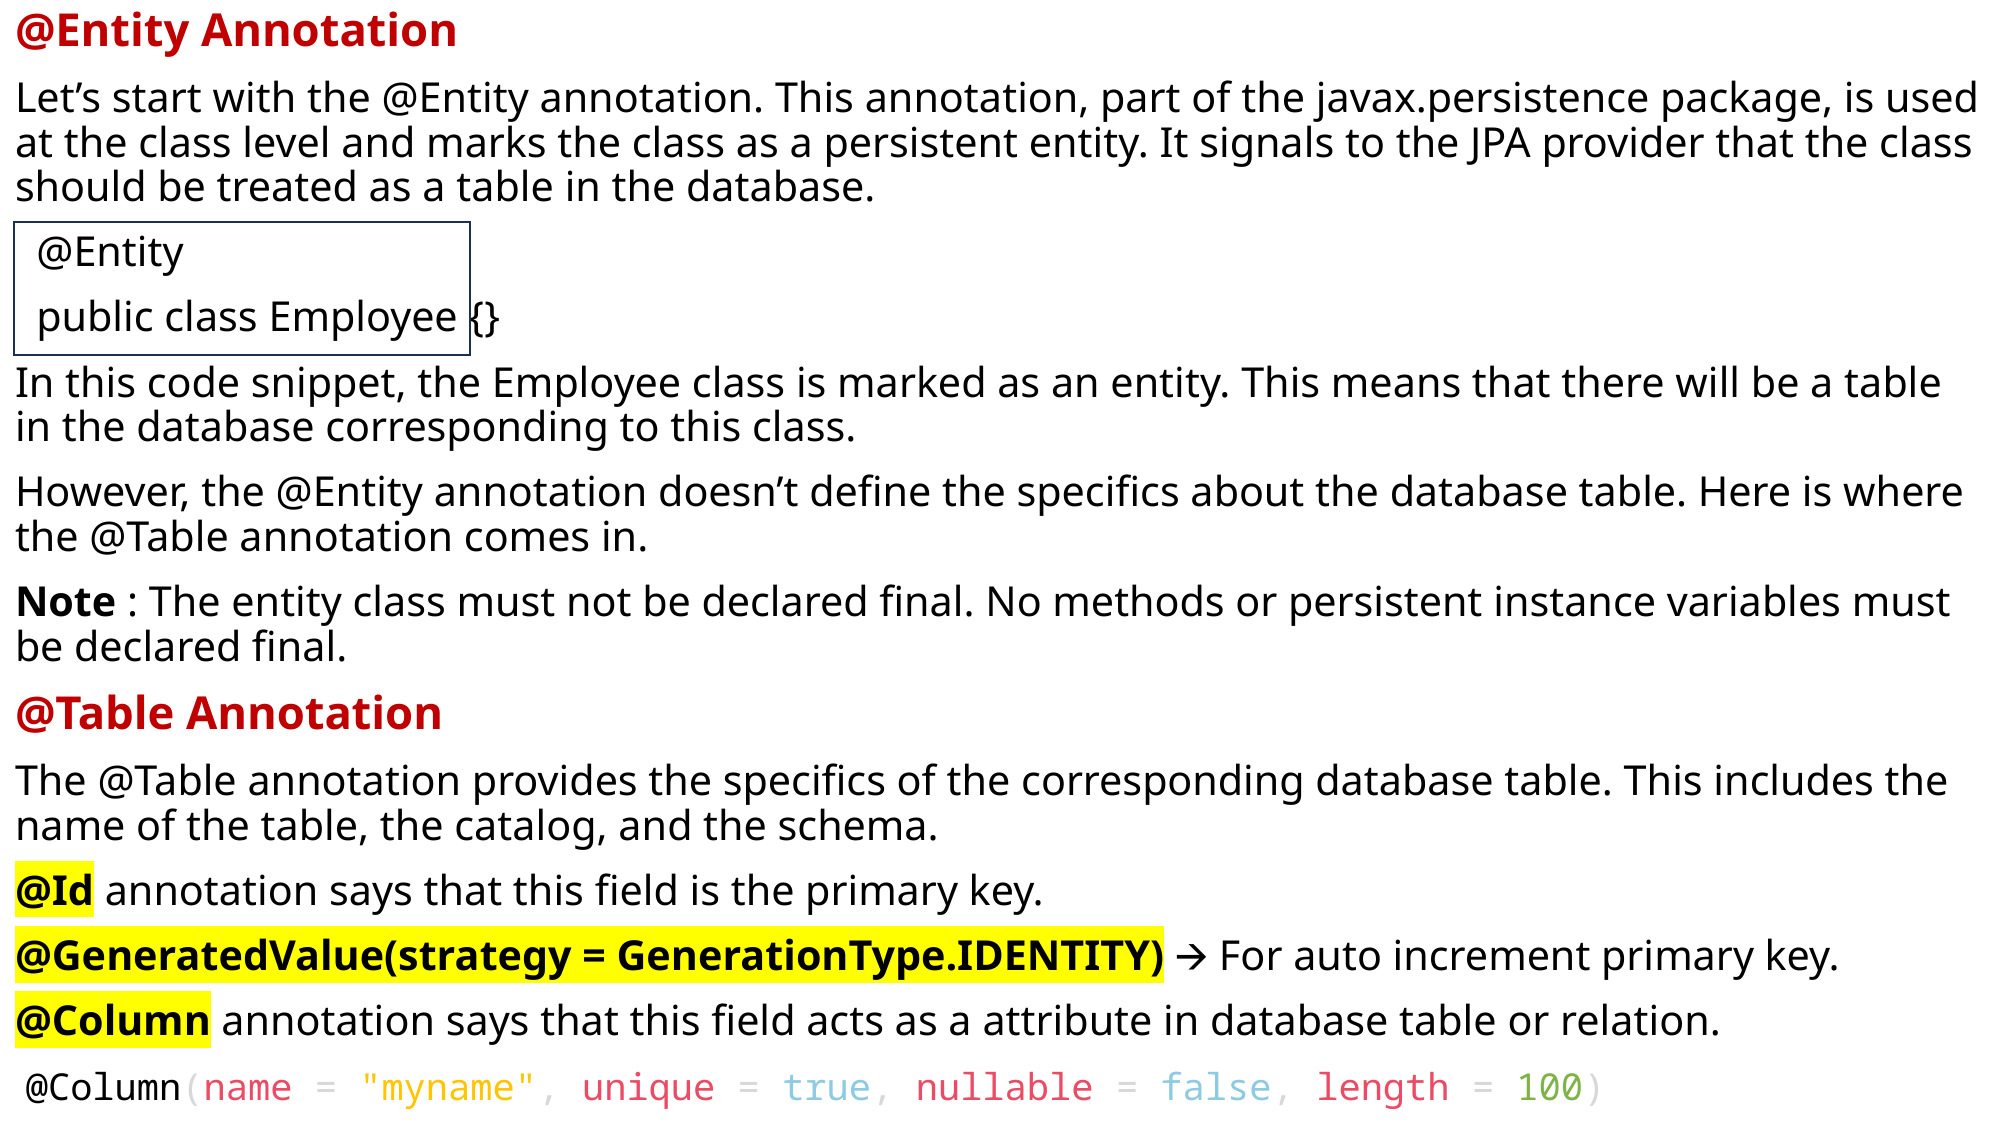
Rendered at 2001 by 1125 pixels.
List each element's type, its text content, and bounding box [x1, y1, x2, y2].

text_box [13, 222, 471, 355]
list @Entity Annotation Let’s start with the @Entity annotation. This annotation, part of the javax.persistence package, is used at the class level and marks the class as a persistent entity. It signals to the JPA provider that the class should be treated as a table in the database. @Entity public class Employee {} In this code snippet, the Employee class is marked as an entity. This means that there will be a table in the database corresponding to this class. However, the @Entity annotation doesn’t define the specifics about the database table. Here is where the @Table annotation comes in. Note : The entity class must not be declared final. No methods or persistent instance variables must be declared final. @Table Annotation The @Table annotation provides the specifics of the corresponding database table. This includes the name of the table, the catalog, and the schema. @Id annotation says that this field is the primary key. @GeneratedValue(strategy = GenerationType.IDENTITY) 🡪 For auto increment primary key. @Column annotation says that this field acts as a attribute in database table or relation. @Column(name = "myname", unique = true, nullable = false, length = 100) [0, 0, 2000, 1125]
